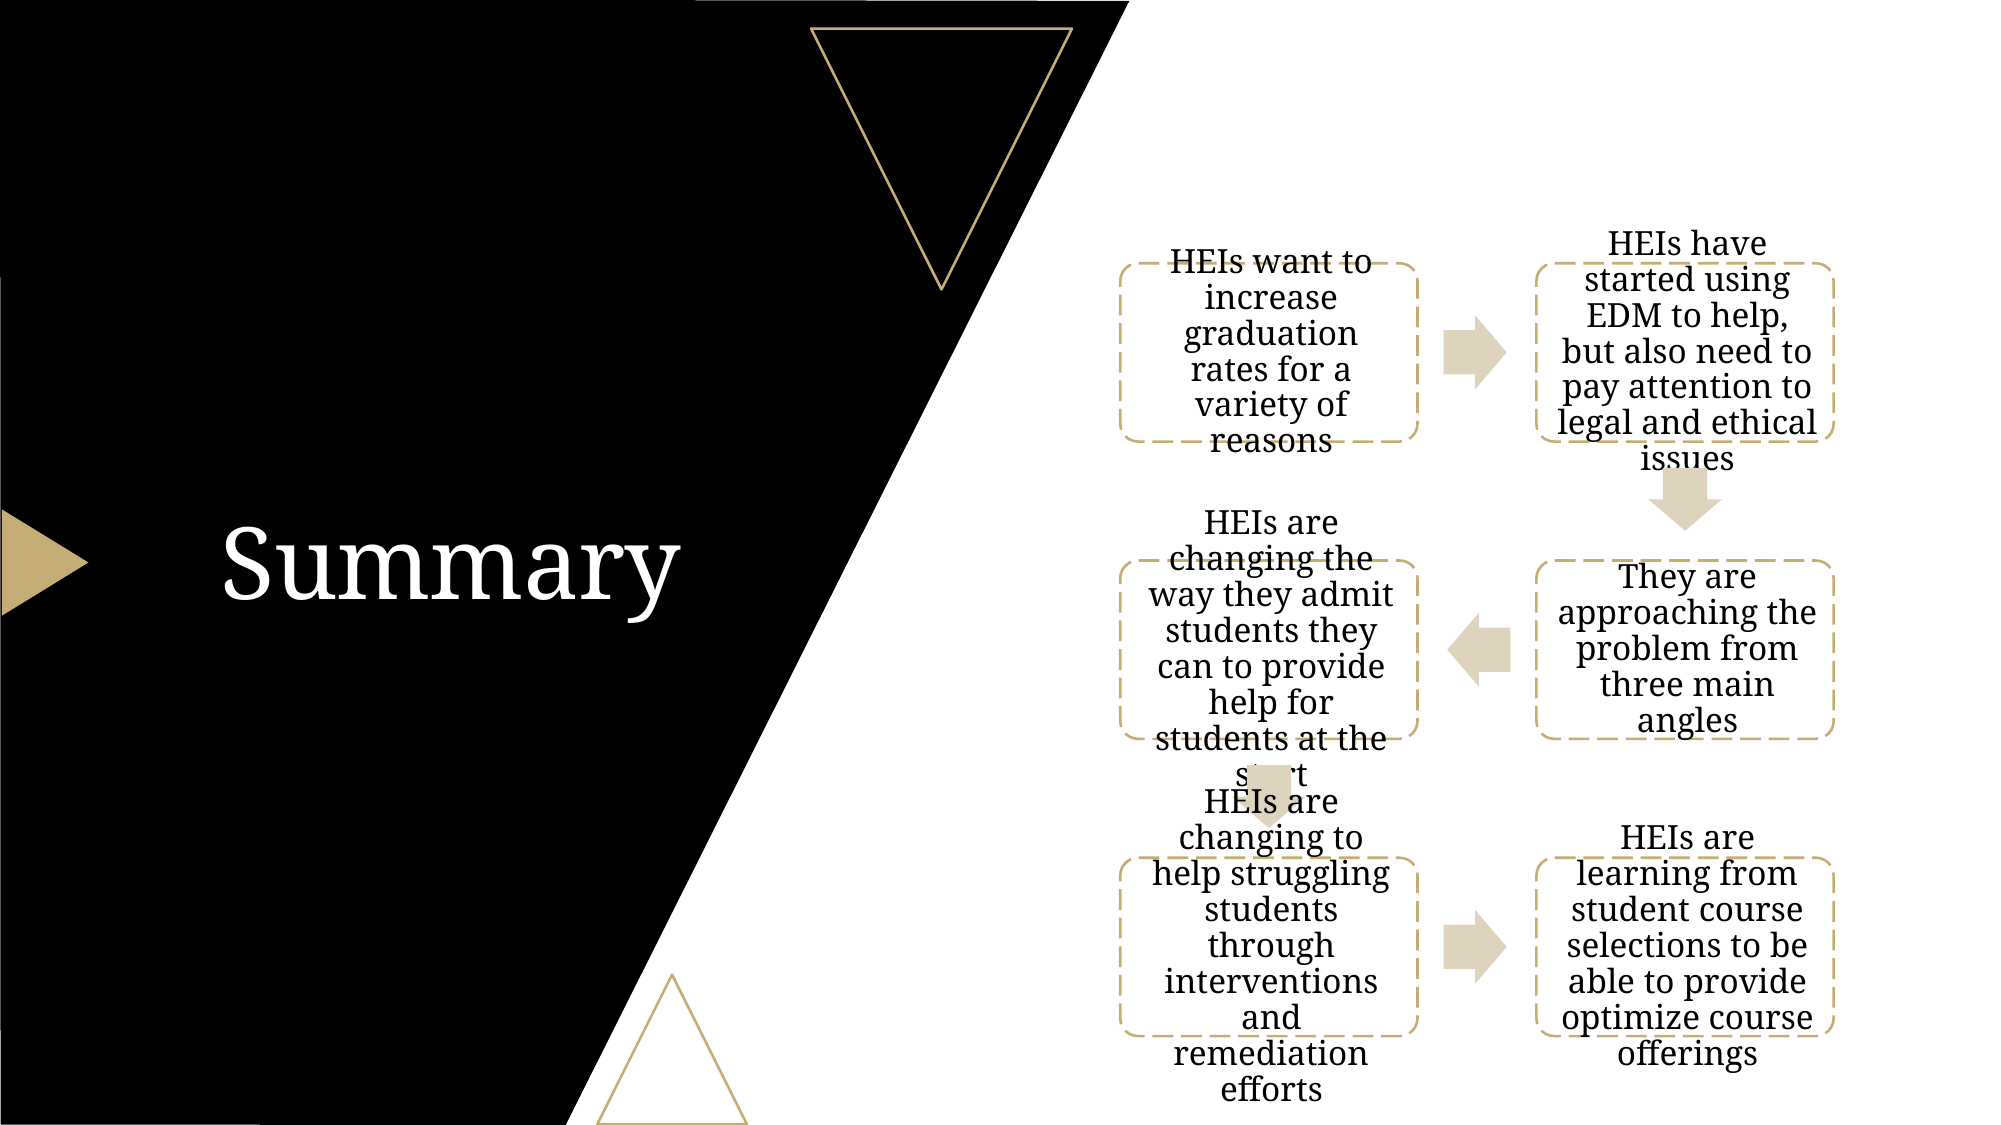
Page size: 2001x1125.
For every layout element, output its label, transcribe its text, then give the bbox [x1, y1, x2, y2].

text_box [1075, 262, 1878, 1037]
title Summary [90, 320, 812, 814]
